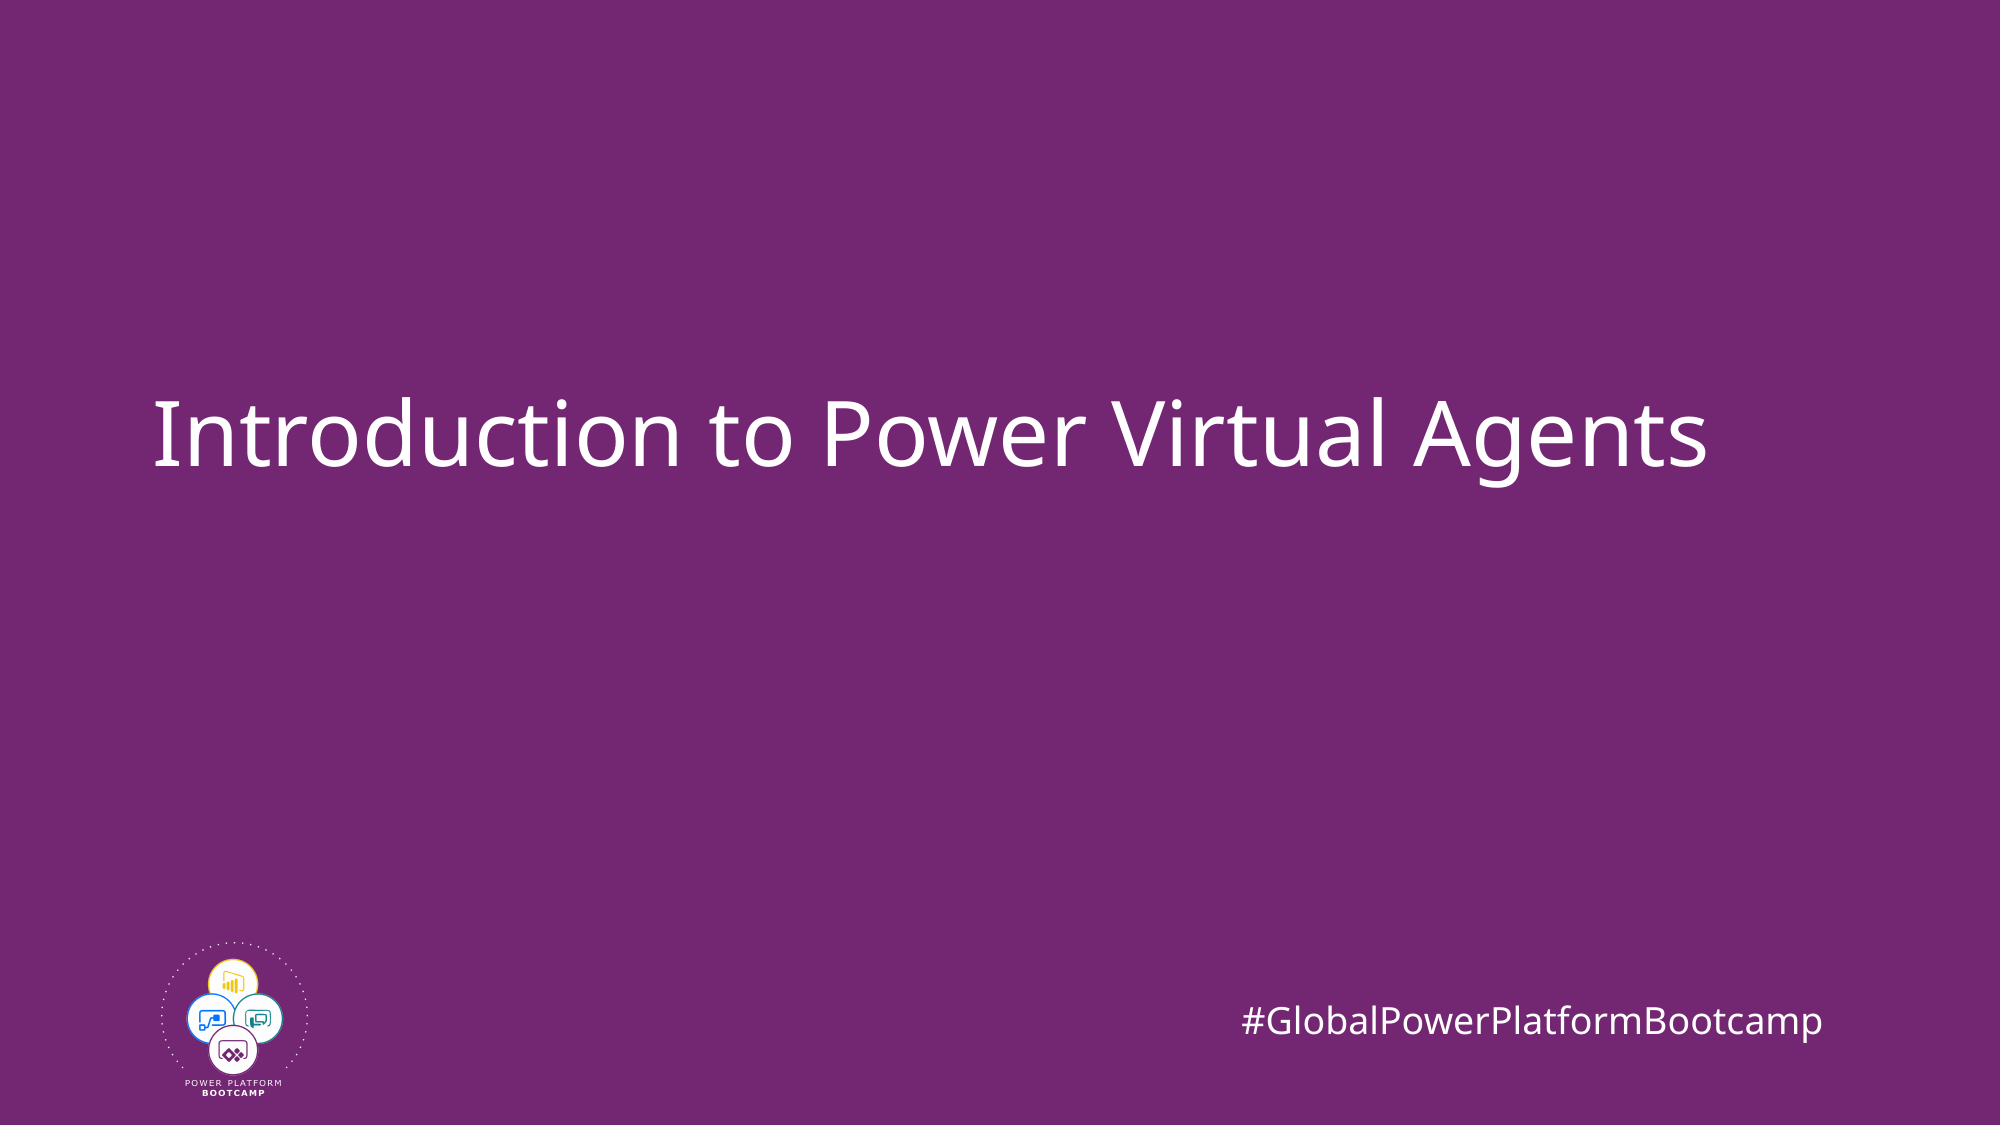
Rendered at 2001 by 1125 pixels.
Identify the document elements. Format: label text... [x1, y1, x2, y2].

title Introduction to Power Virtual Agents [137, 341, 1755, 532]
picture [161, 942, 308, 1096]
